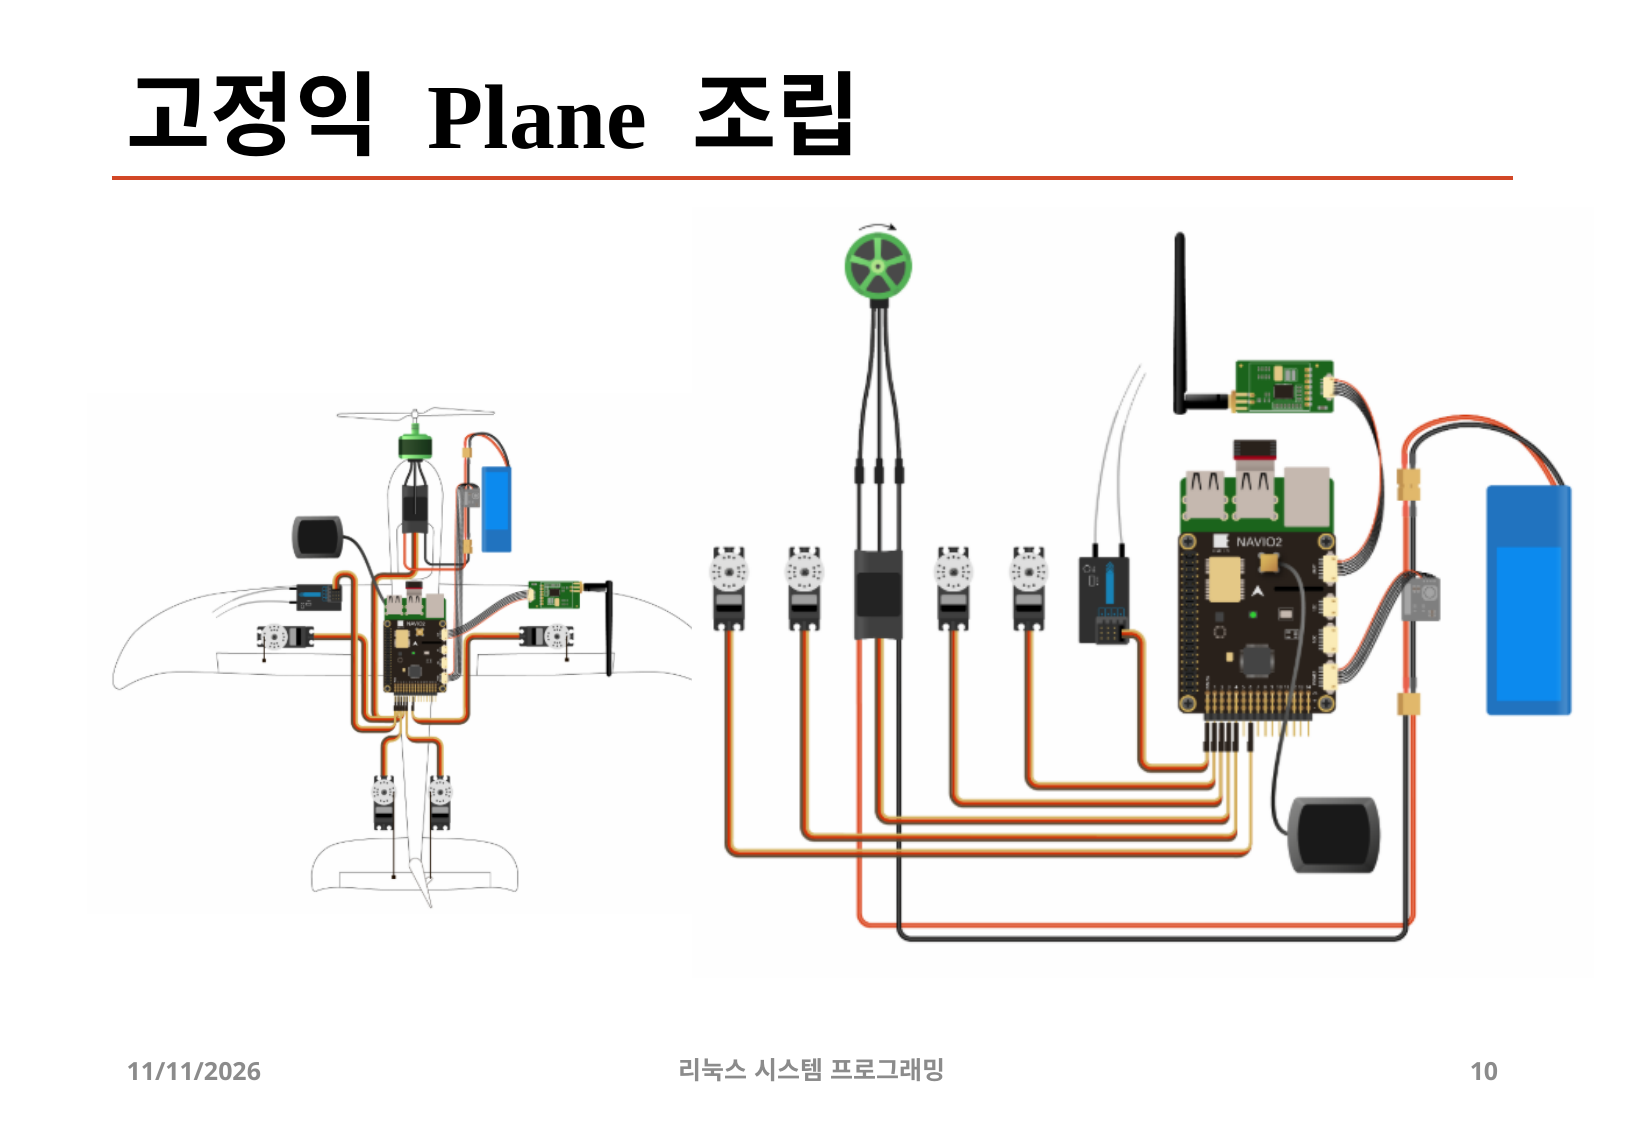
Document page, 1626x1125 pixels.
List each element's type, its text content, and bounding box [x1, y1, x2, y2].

title 고정익 Plane 조립 [111, 59, 1514, 179]
footer 리눅스 시스템 프로그래밍 [538, 1042, 1087, 1103]
slide_number 10 [1433, 1042, 1514, 1103]
picture [87, 393, 692, 914]
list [692, 207, 1594, 978]
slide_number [111, 1042, 303, 1103]
